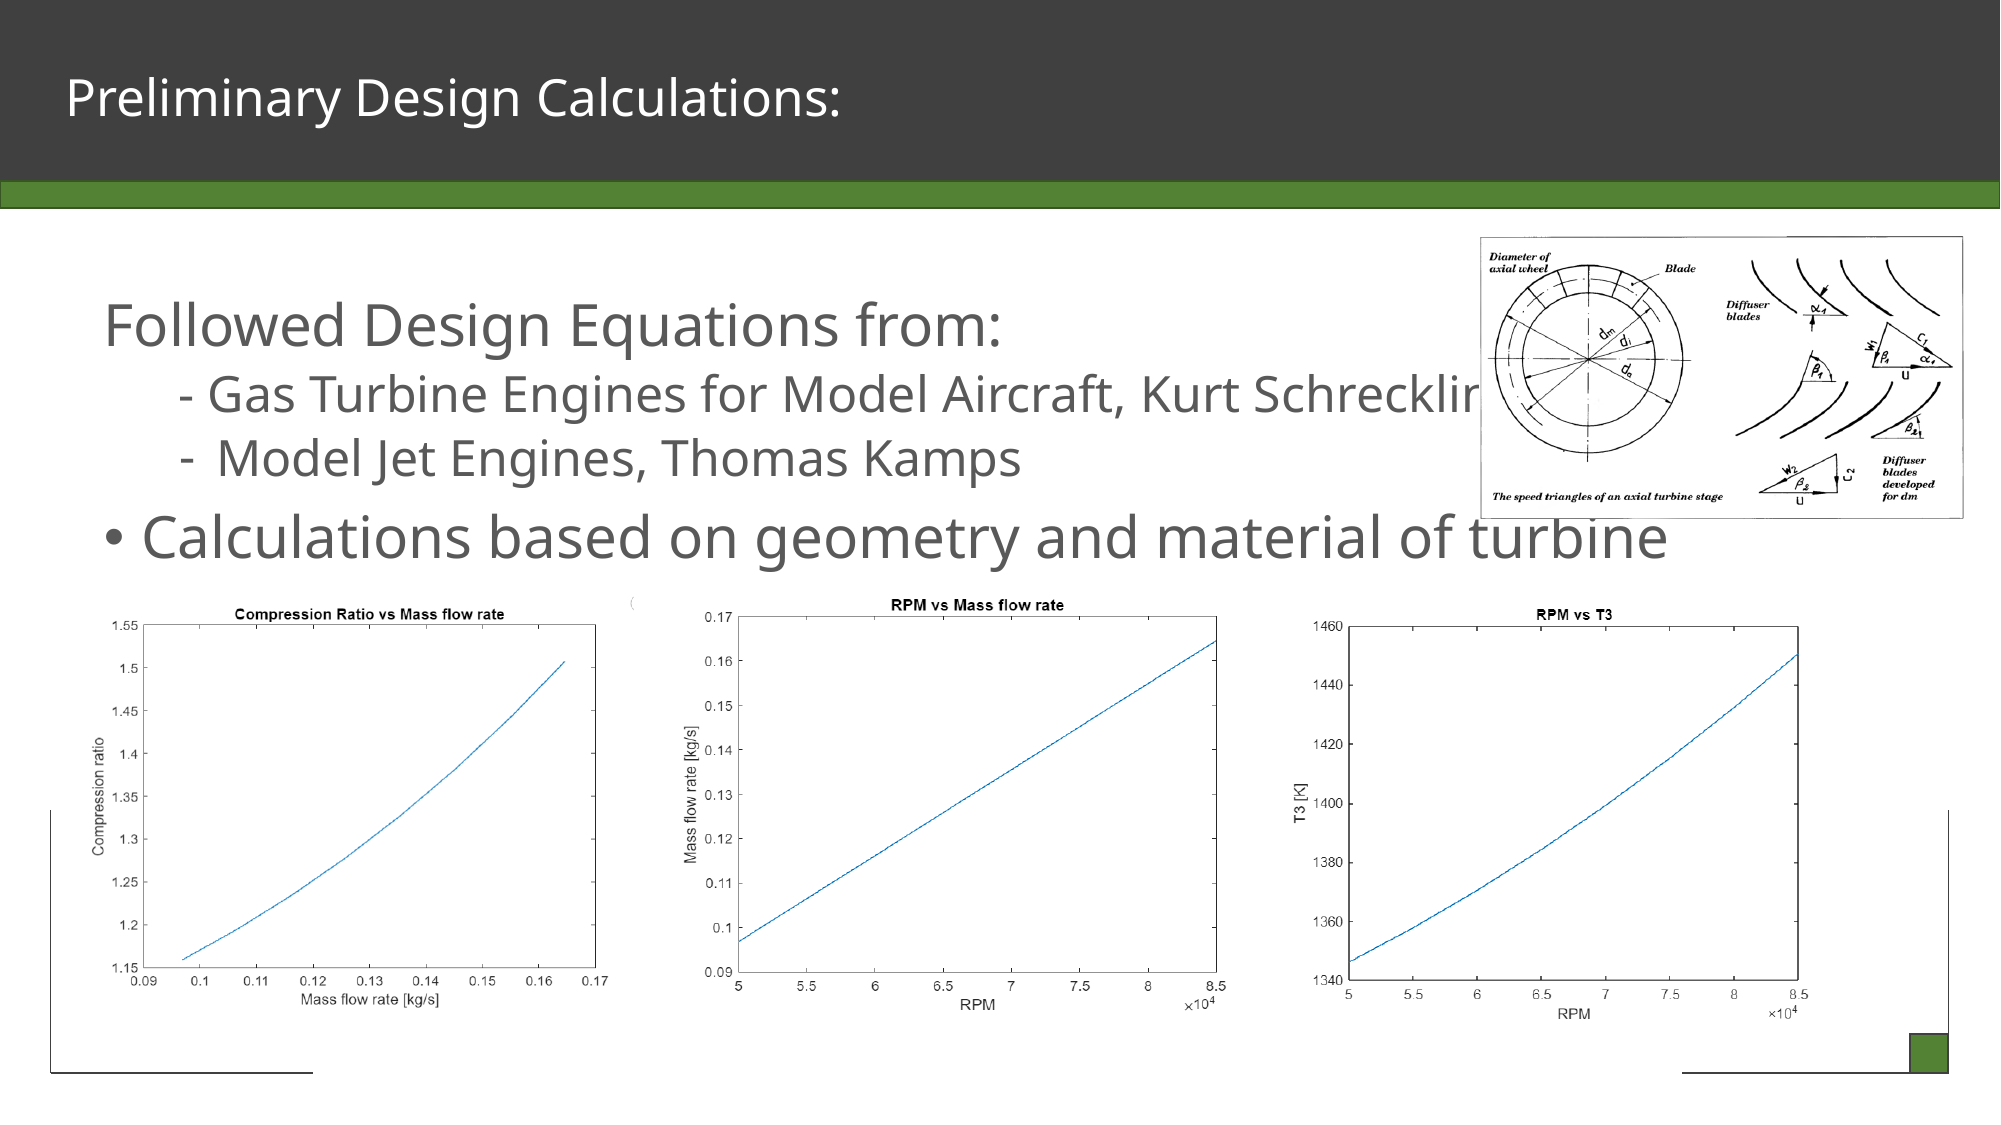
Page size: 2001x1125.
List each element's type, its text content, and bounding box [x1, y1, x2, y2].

picture [1479, 236, 1965, 519]
picture [655, 595, 1235, 1020]
list Followed Design Equations from: - Gas Turbine Engines for Model Aircraft, Kurt Schreckling​ Model Jet Engines, Thomas Kamps​ Calculations based on geometry and material of turbine [88, 288, 1910, 1036]
picture [54, 595, 634, 1018]
picture [1273, 593, 1853, 1028]
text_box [50, 810, 313, 1074]
text_box [0, 180, 2000, 209]
title Preliminary Design Calculations: [50, 64, 1776, 136]
text_box [0, 0, 2000, 180]
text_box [1682, 810, 1949, 1074]
